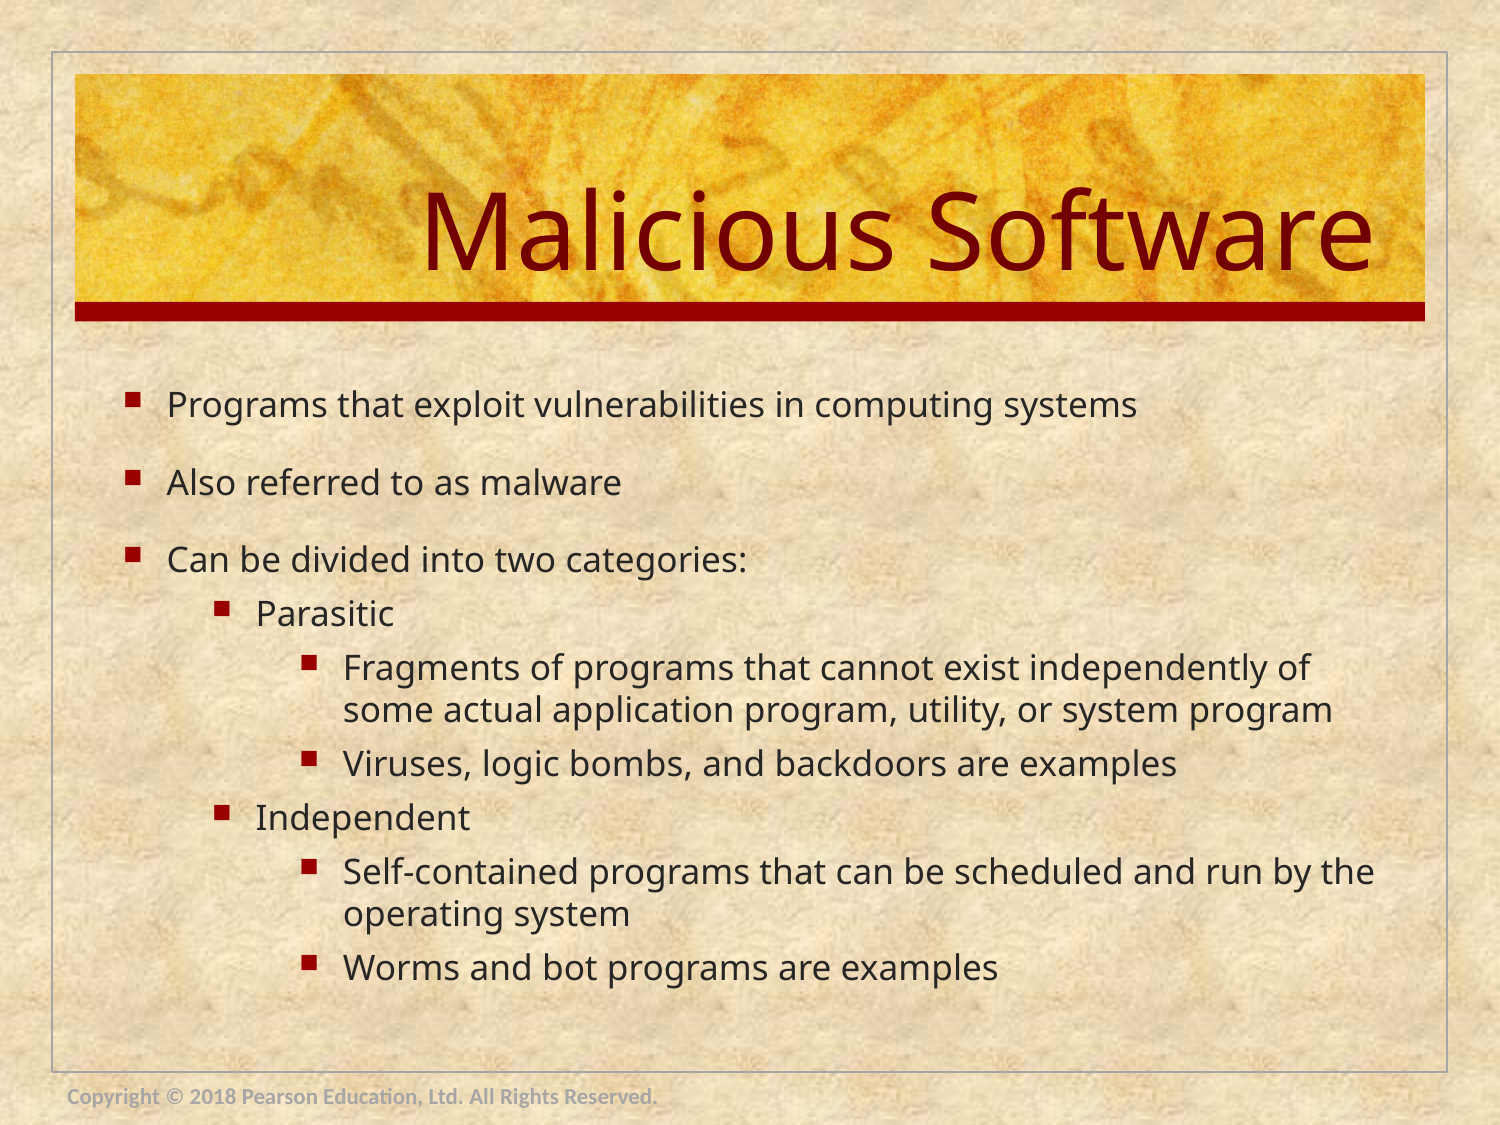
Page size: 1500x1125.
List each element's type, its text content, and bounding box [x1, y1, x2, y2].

picture [53, 53, 1446, 1071]
list Programs that exploit vulnerabilities in computing systems Also referred to as malware Can be divided into two categories: Parasitic Fragments of programs that cannot exist independently of some actual application program, utility, or system program Viruses, logic bombs, and backdoors are examples Independent Self-contained programs that can be scheduled and run by the operating system Worms and bot programs are examples [108, 375, 1413, 1005]
title Malicious Software [108, 74, 1392, 292]
picture [0, 0, 1500, 1125]
footer Copyright © 2018 Pearson Education, Ltd. All Rights Reserved. [52, 1065, 1088, 1125]
